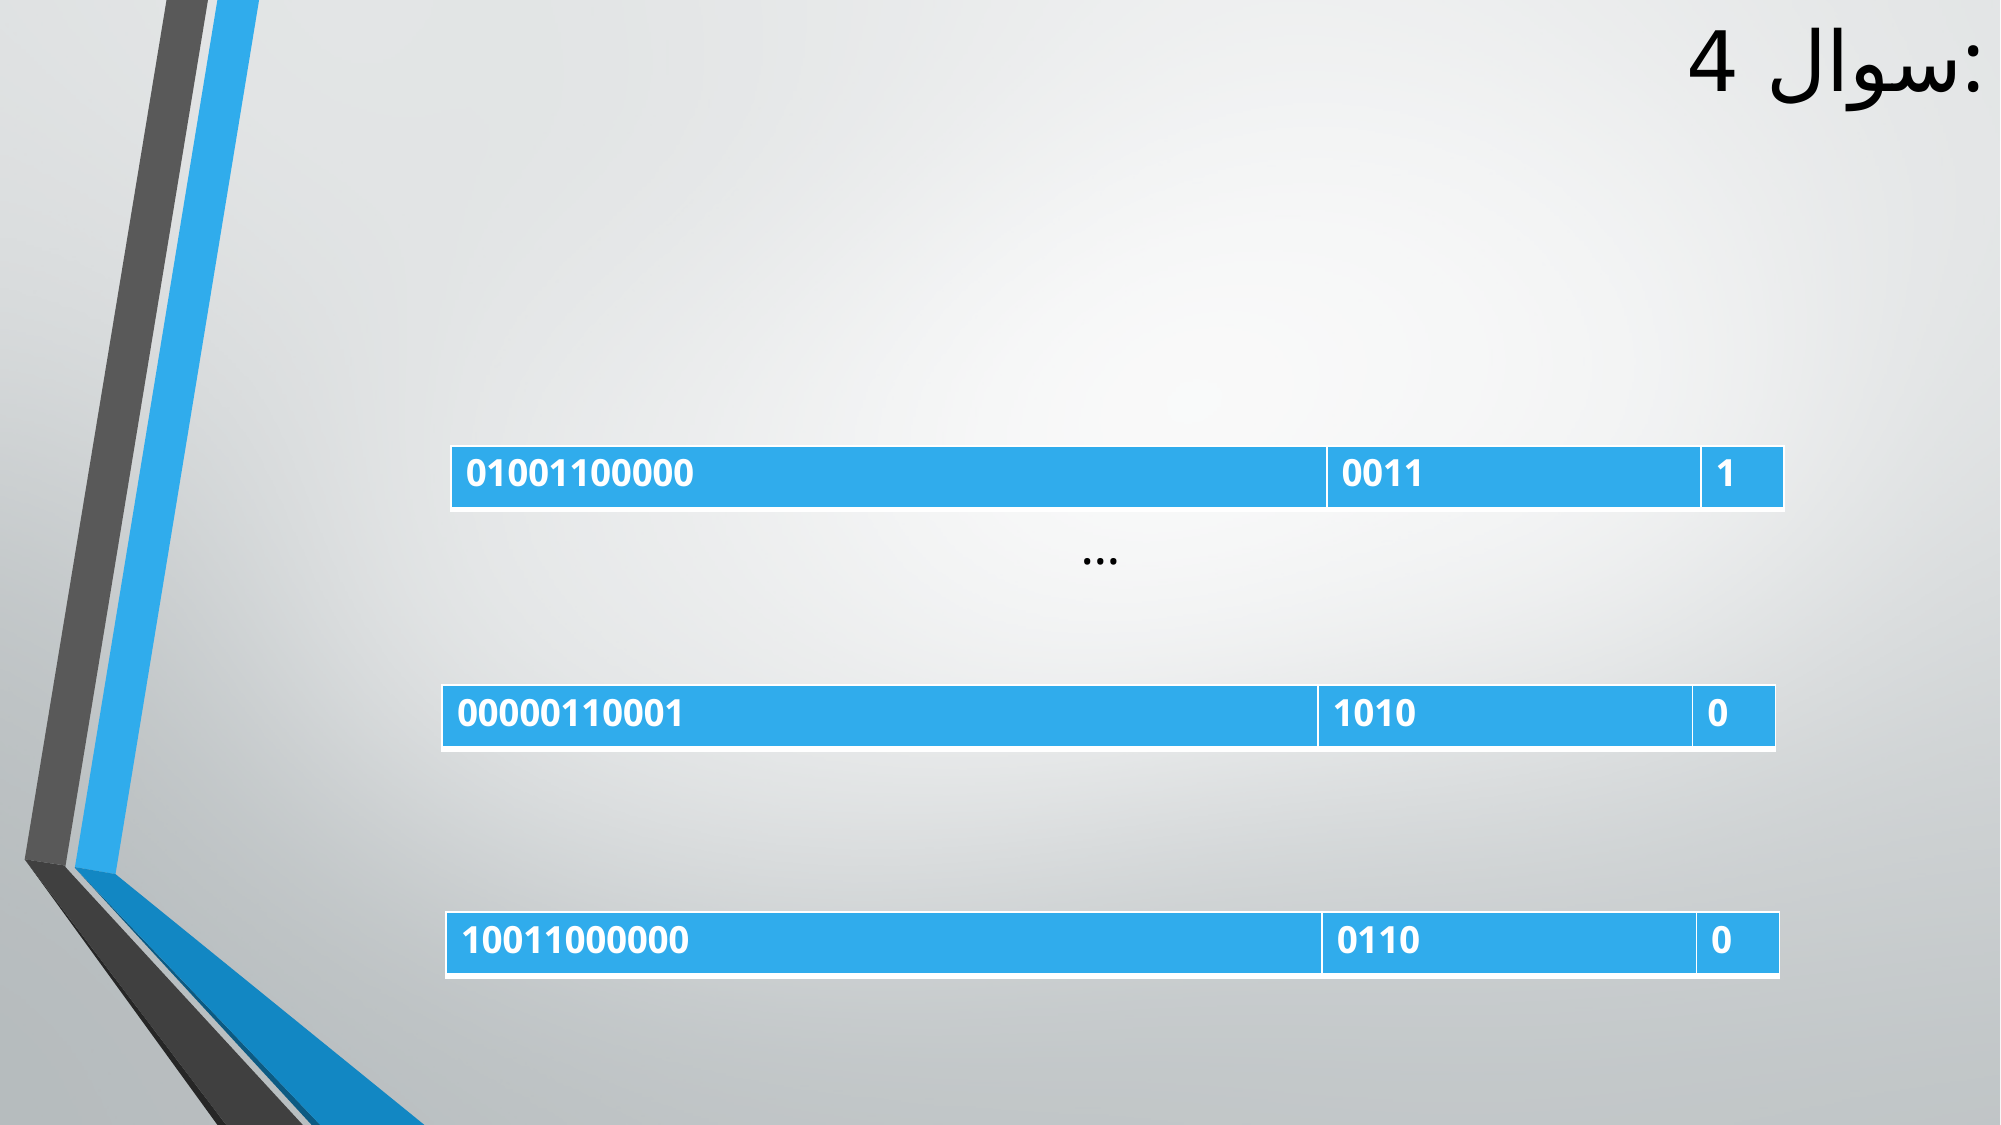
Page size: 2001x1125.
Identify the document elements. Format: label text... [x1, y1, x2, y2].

table_header 1 [1702, 447, 1783, 507]
table_header 0 [1693, 686, 1775, 746]
table_header 00000110001 [443, 686, 1317, 746]
table_header 0 [1697, 913, 1779, 973]
table_header 0110 [1323, 913, 1696, 973]
table_header 0011 [1328, 447, 1700, 507]
table_header 10011000000 [447, 913, 1321, 973]
table_header 1010 [1319, 686, 1692, 746]
table_header 01001100000 [452, 447, 1326, 507]
title سوال 4: [535, 0, 2000, 116]
